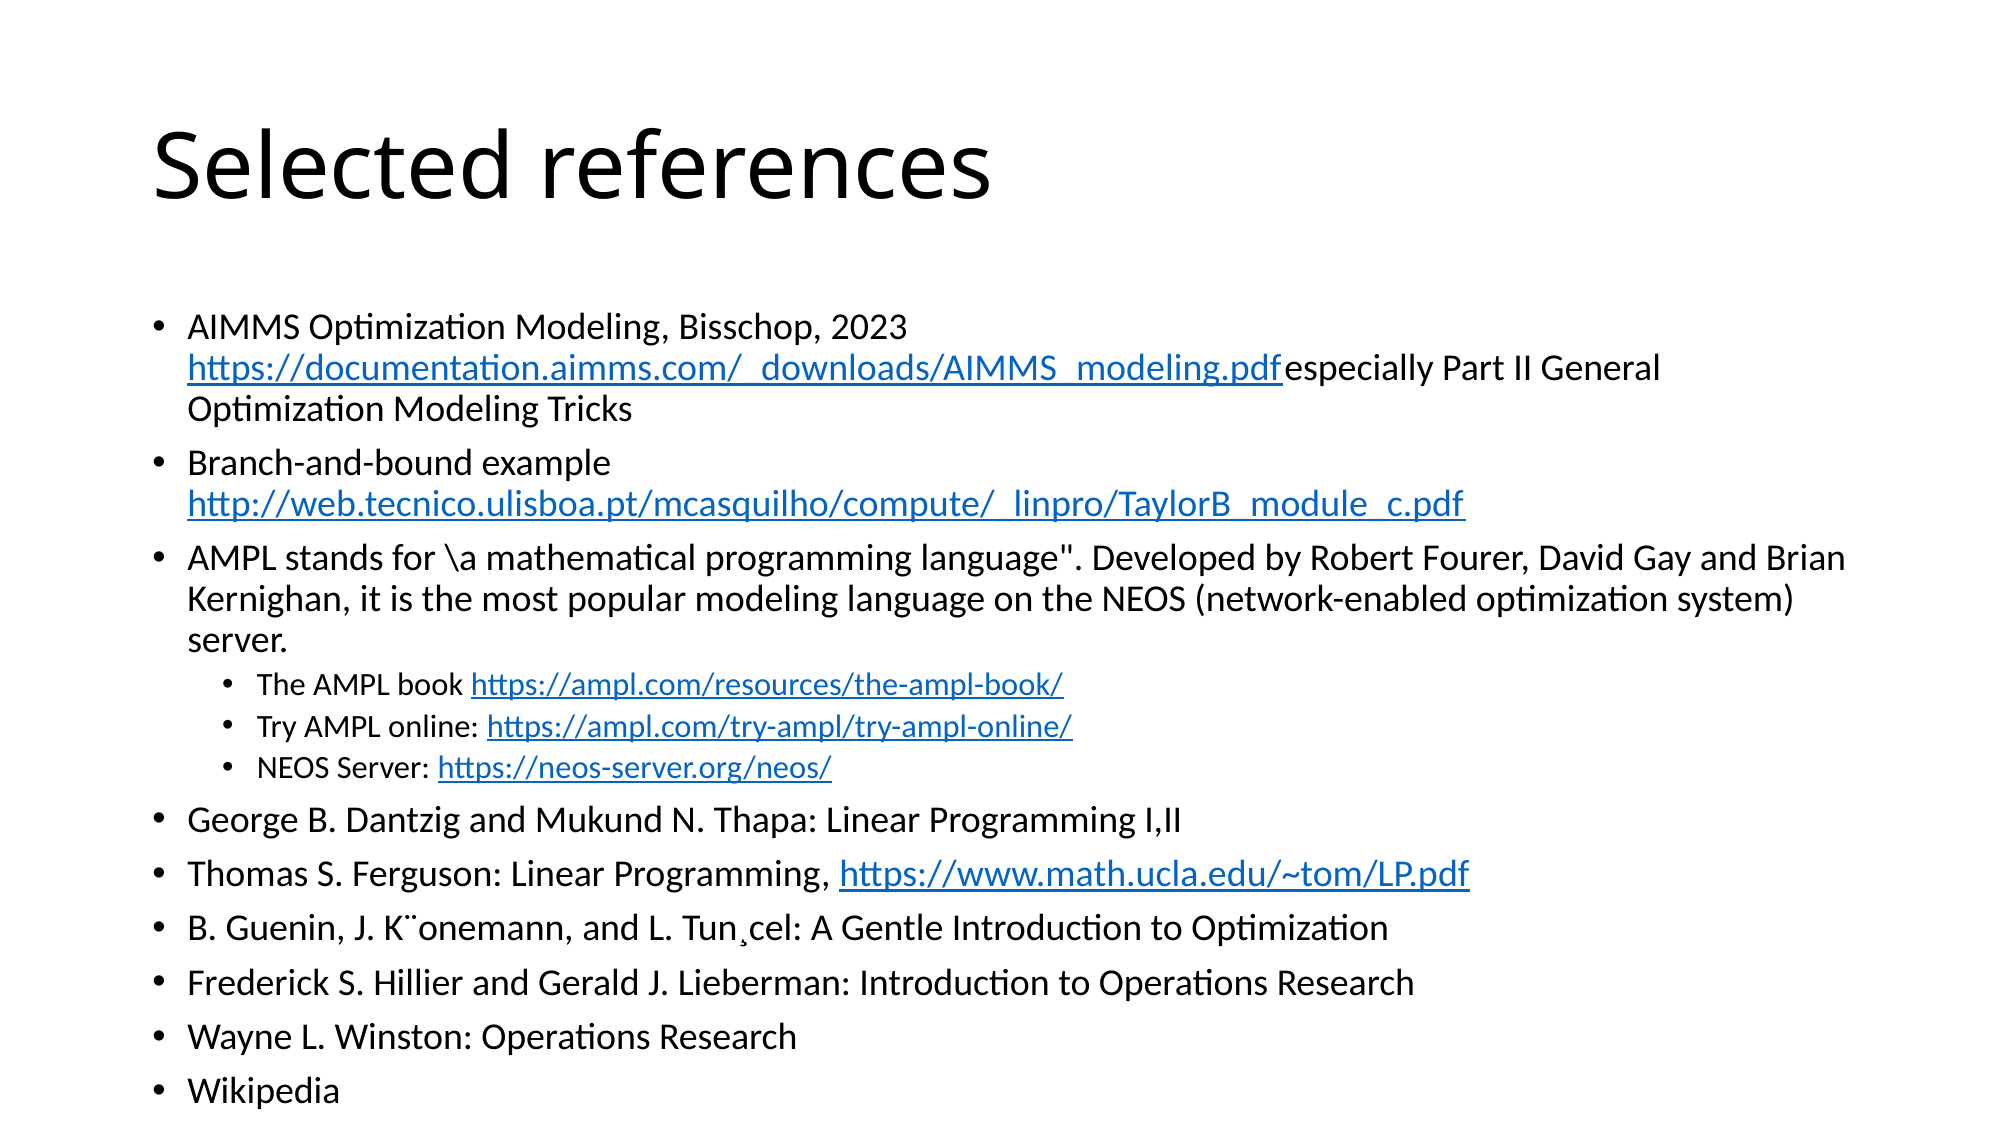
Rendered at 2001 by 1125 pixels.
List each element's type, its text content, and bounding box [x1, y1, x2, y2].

title Selected references [137, 59, 1863, 278]
list AIMMS Optimization Modeling, Bisschop, 2023 https://documentation.aimms.com/_downloads/AIMMS_modeling.pdf especially Part II General Optimization Modeling Tricks Branch-and-bound example http://web.tecnico.ulisboa.pt/mcasquilho/compute/_linpro/TaylorB_module_c.pdf AMPL stands for \a mathematical programming language". Developed by Robert Fourer, David Gay and Brian Kernighan, it is the most popular modeling language on the NEOS (network-enabled optimization system) server. The AMPL book https://ampl.com/resources/the-ampl-book/ Try AMPL online: https://ampl.com/try-ampl/try-ampl-online/ NEOS Server: https://neos-server.org/neos/ George B. Dantzig and Mukund N. Thapa: Linear Programming I,II Thomas S. Ferguson: Linear Programming, https://www.math.ucla.edu/~tom/LP.pdf B. Guenin, J. K¨onemann, and L. Tun¸cel: A Gentle Introduction to Optimization Frederick S. Hillier and Gerald J. Lieberman: Introduction to Operations Research Wayne L. Winston: Operations Research Wikipedia [137, 299, 1863, 1125]
